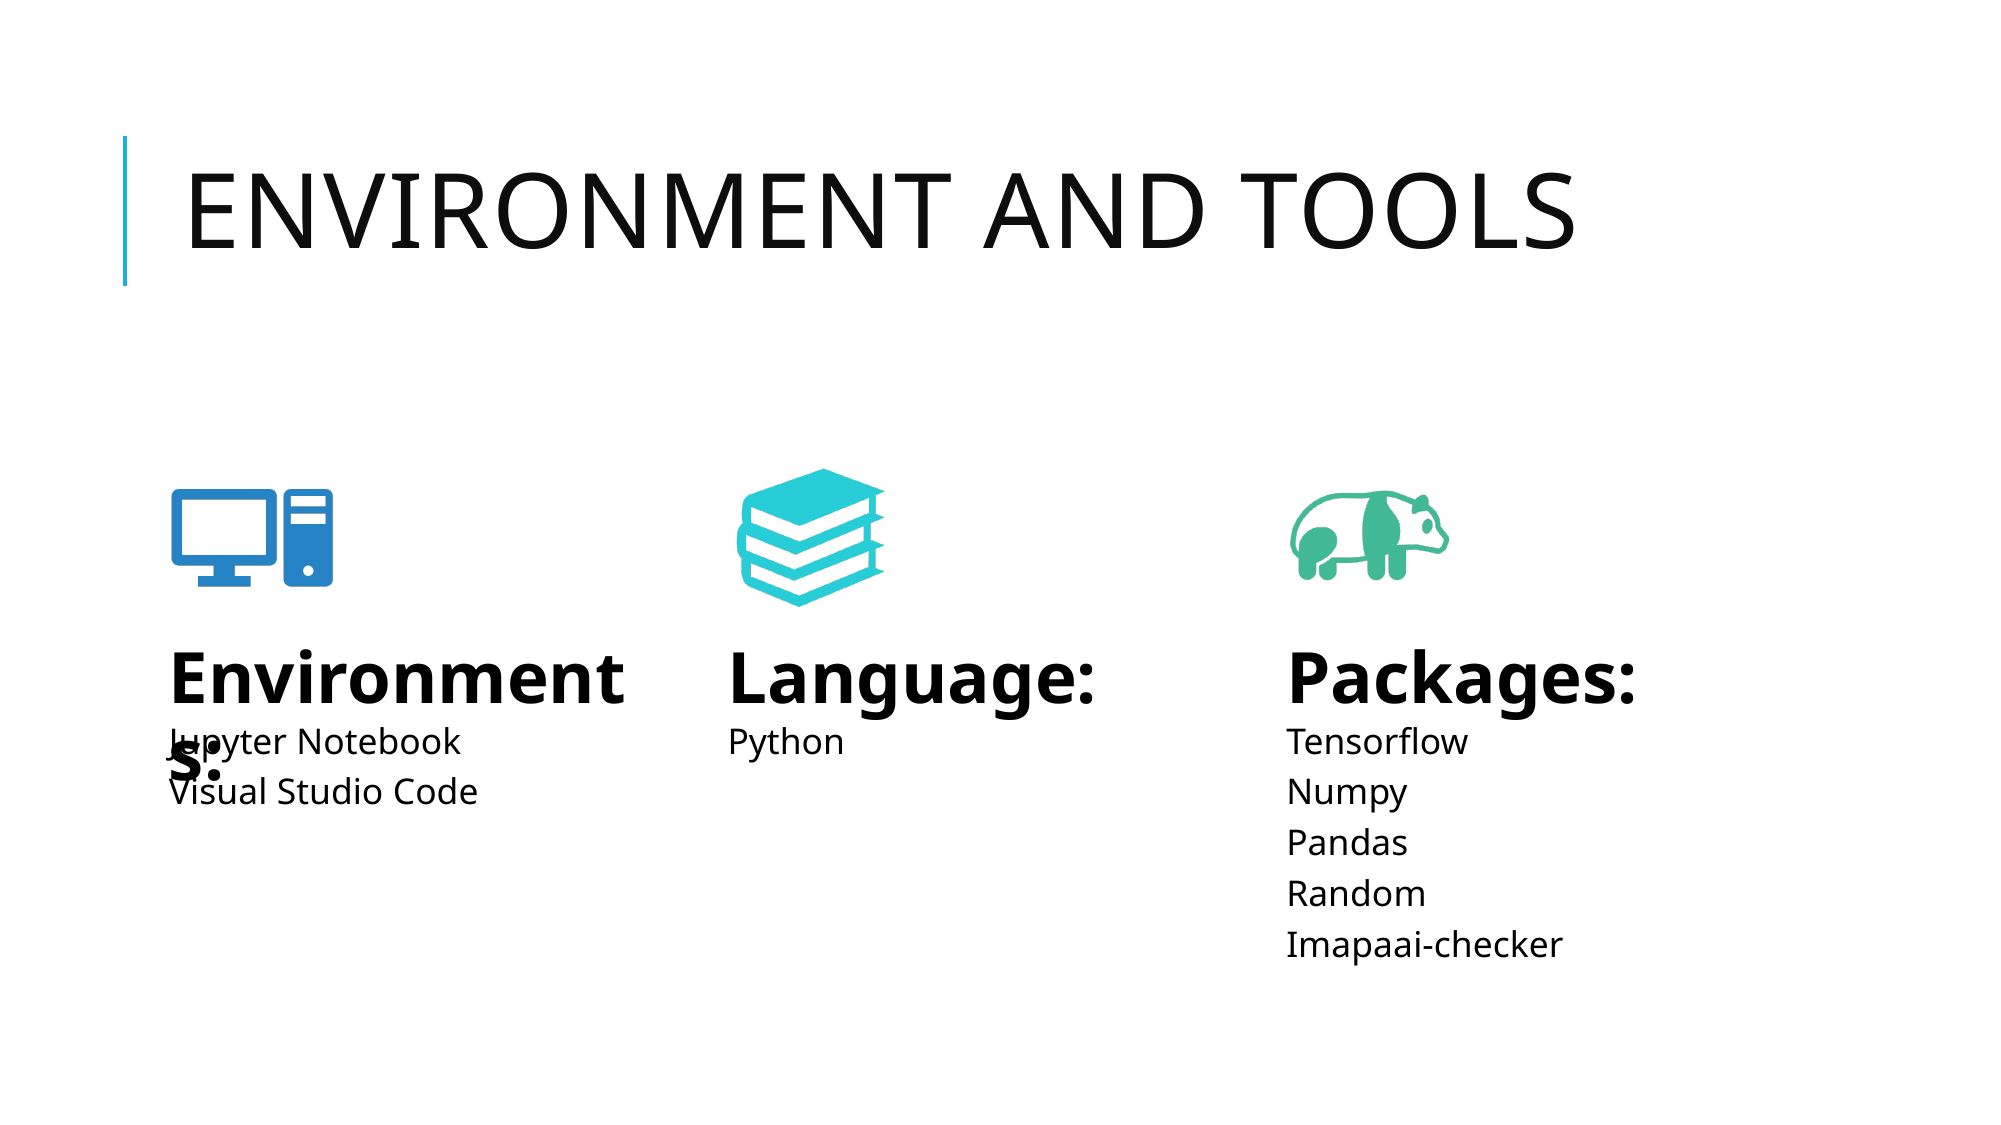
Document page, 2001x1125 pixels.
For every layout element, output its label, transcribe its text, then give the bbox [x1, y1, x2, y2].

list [167, 374, 1763, 1036]
title Environment and Tools [168, 96, 1763, 342]
